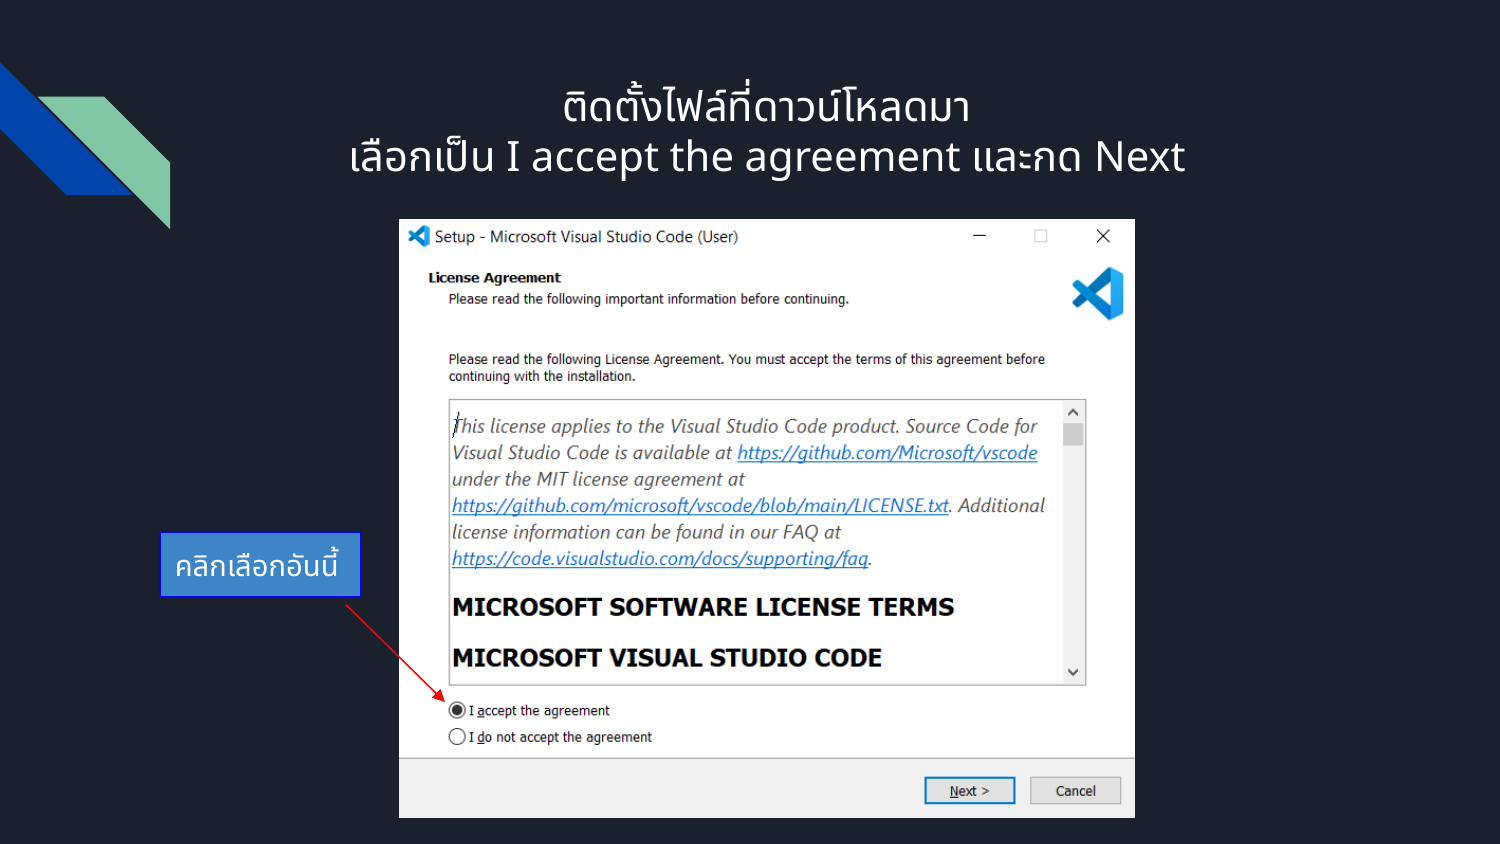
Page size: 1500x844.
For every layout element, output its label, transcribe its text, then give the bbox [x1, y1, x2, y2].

title ติดตั้งไฟล์ที่ดาวน์โหลดมา เลือกเป็น I accept the agreement และกด Next [112, 64, 1423, 236]
text_box คลิกเลือกอันนี้ [159, 532, 361, 598]
picture [399, 218, 1135, 818]
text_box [345, 604, 446, 703]
